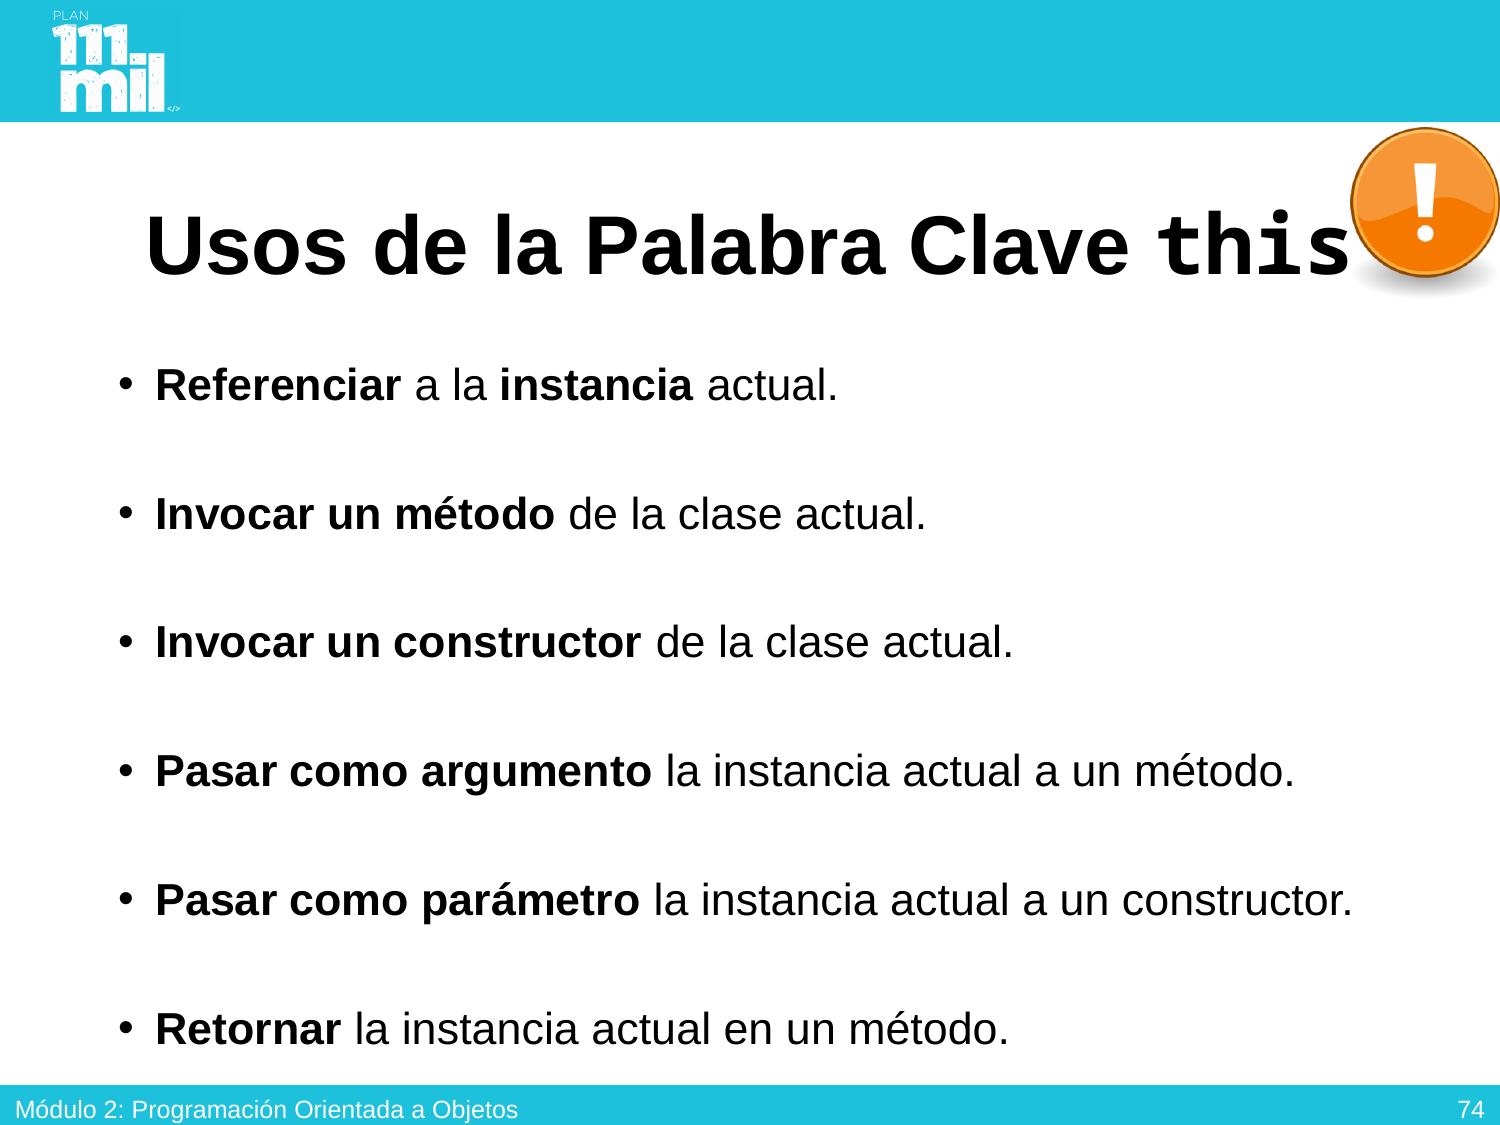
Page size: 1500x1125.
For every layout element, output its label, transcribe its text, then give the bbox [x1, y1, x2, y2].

slide_number 73 [1162, 1078, 1500, 1125]
picture [1350, 127, 1500, 299]
title Usos de la Palabra Clave this [103, 147, 1397, 348]
footer Módulo 2: Programación Orientada a Objetos [0, 1078, 560, 1125]
list Referenciar a la instancia actual. Invocar un método de la clase actual. Invocar un constructor de la clase actual. Pasar como argumento la instancia actual a un método. Pasar como parámetro la instancia actual a un constructor. Retornar la instancia actual en un método. [103, 354, 1500, 1069]
